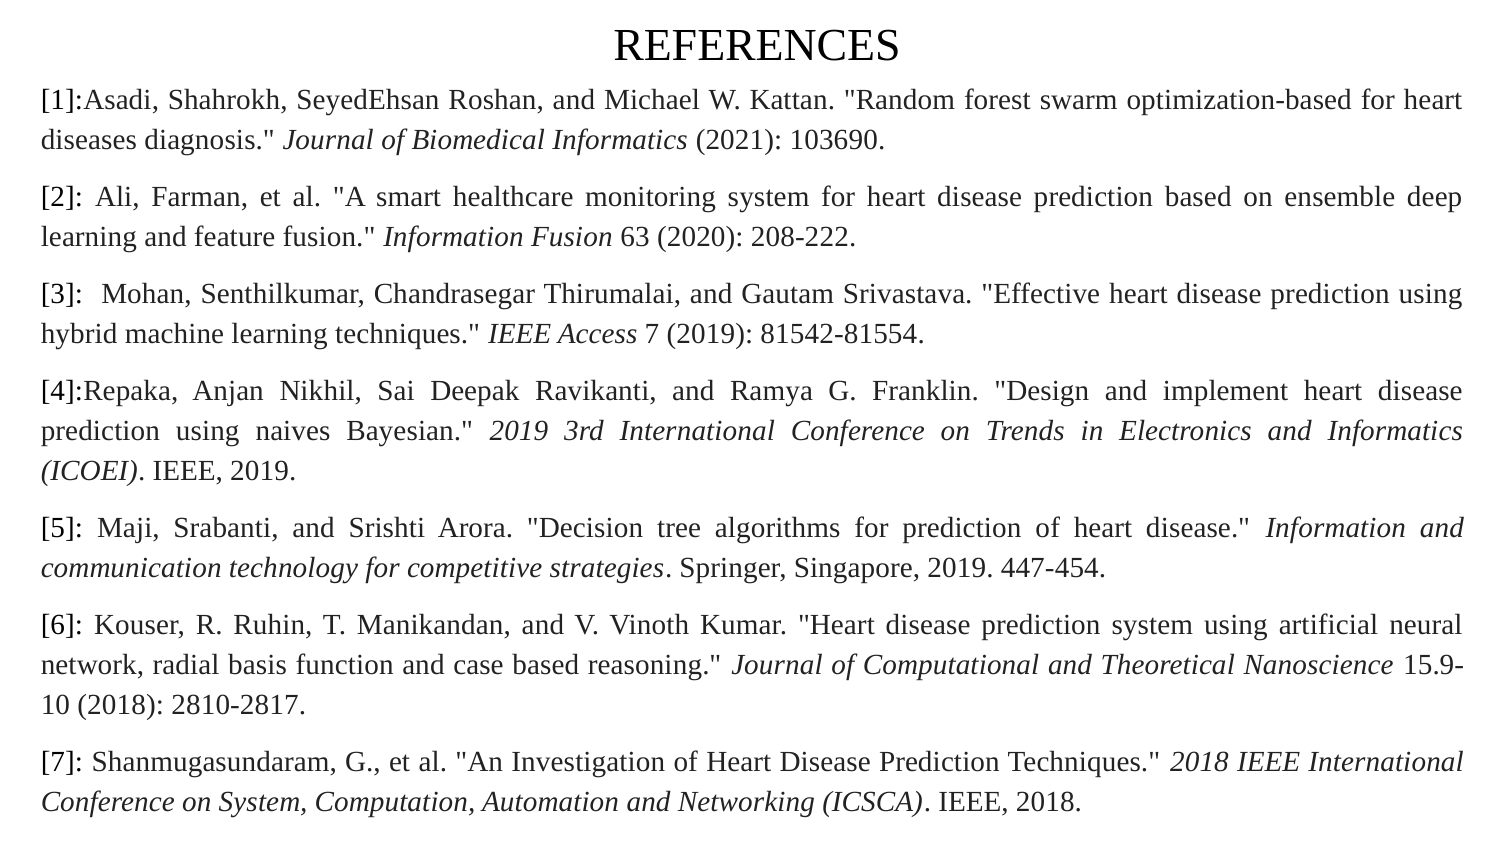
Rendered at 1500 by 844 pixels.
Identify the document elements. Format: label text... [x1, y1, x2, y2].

title REFERENCES [84, 0, 1430, 60]
text_box [1]:Asadi, Shahrokh, SeyedEhsan Roshan, and Michael W. Kattan. "Random forest swarm optimization-based for heart diseases diagnosis." Journal of Biomedical Informatics (2021): 103690. [2]: Ali, Farman, et al. "A smart healthcare monitoring system for heart disease prediction based on ensemble deep learning and feature fusion." Information Fusion 63 (2020): 208-222. [3]: Mohan, Senthilkumar, Chandrasegar Thirumalai, and Gautam Srivastava. "Effective heart disease prediction using hybrid machine learning techniques." IEEE Access 7 (2019): 81542-81554. [4]:Repaka, Anjan Nikhil, Sai Deepak Ravikanti, and Ramya G. Franklin. "Design and implement heart disease prediction using naives Bayesian." 2019 3rd International Conference on Trends in Electronics and Informatics (ICOEI). IEEE, 2019. [5]: Maji, Srabanti, and Srishti Arora. "Decision tree algorithms for prediction of heart disease." Information and communication technology for competitive strategies. Springer, Singapore, 2019. 447-454. [6]: Kouser, R. Ruhin, T. Manikandan, and V. Vinoth Kumar. "Heart disease prediction system using artificial neural network, radial basis function and case based reasoning." Journal of Computational and Theoretical Nanoscience 15.9-10 (2018): 2810-2817. [7]: Shanmugasundaram, G., et al. "An Investigation of Heart Disease Prediction Techniques." 2018 IEEE International Conference on System, Computation, Automation and Networking (ICSCA). IEEE, 2018. [25, 60, 1480, 844]
